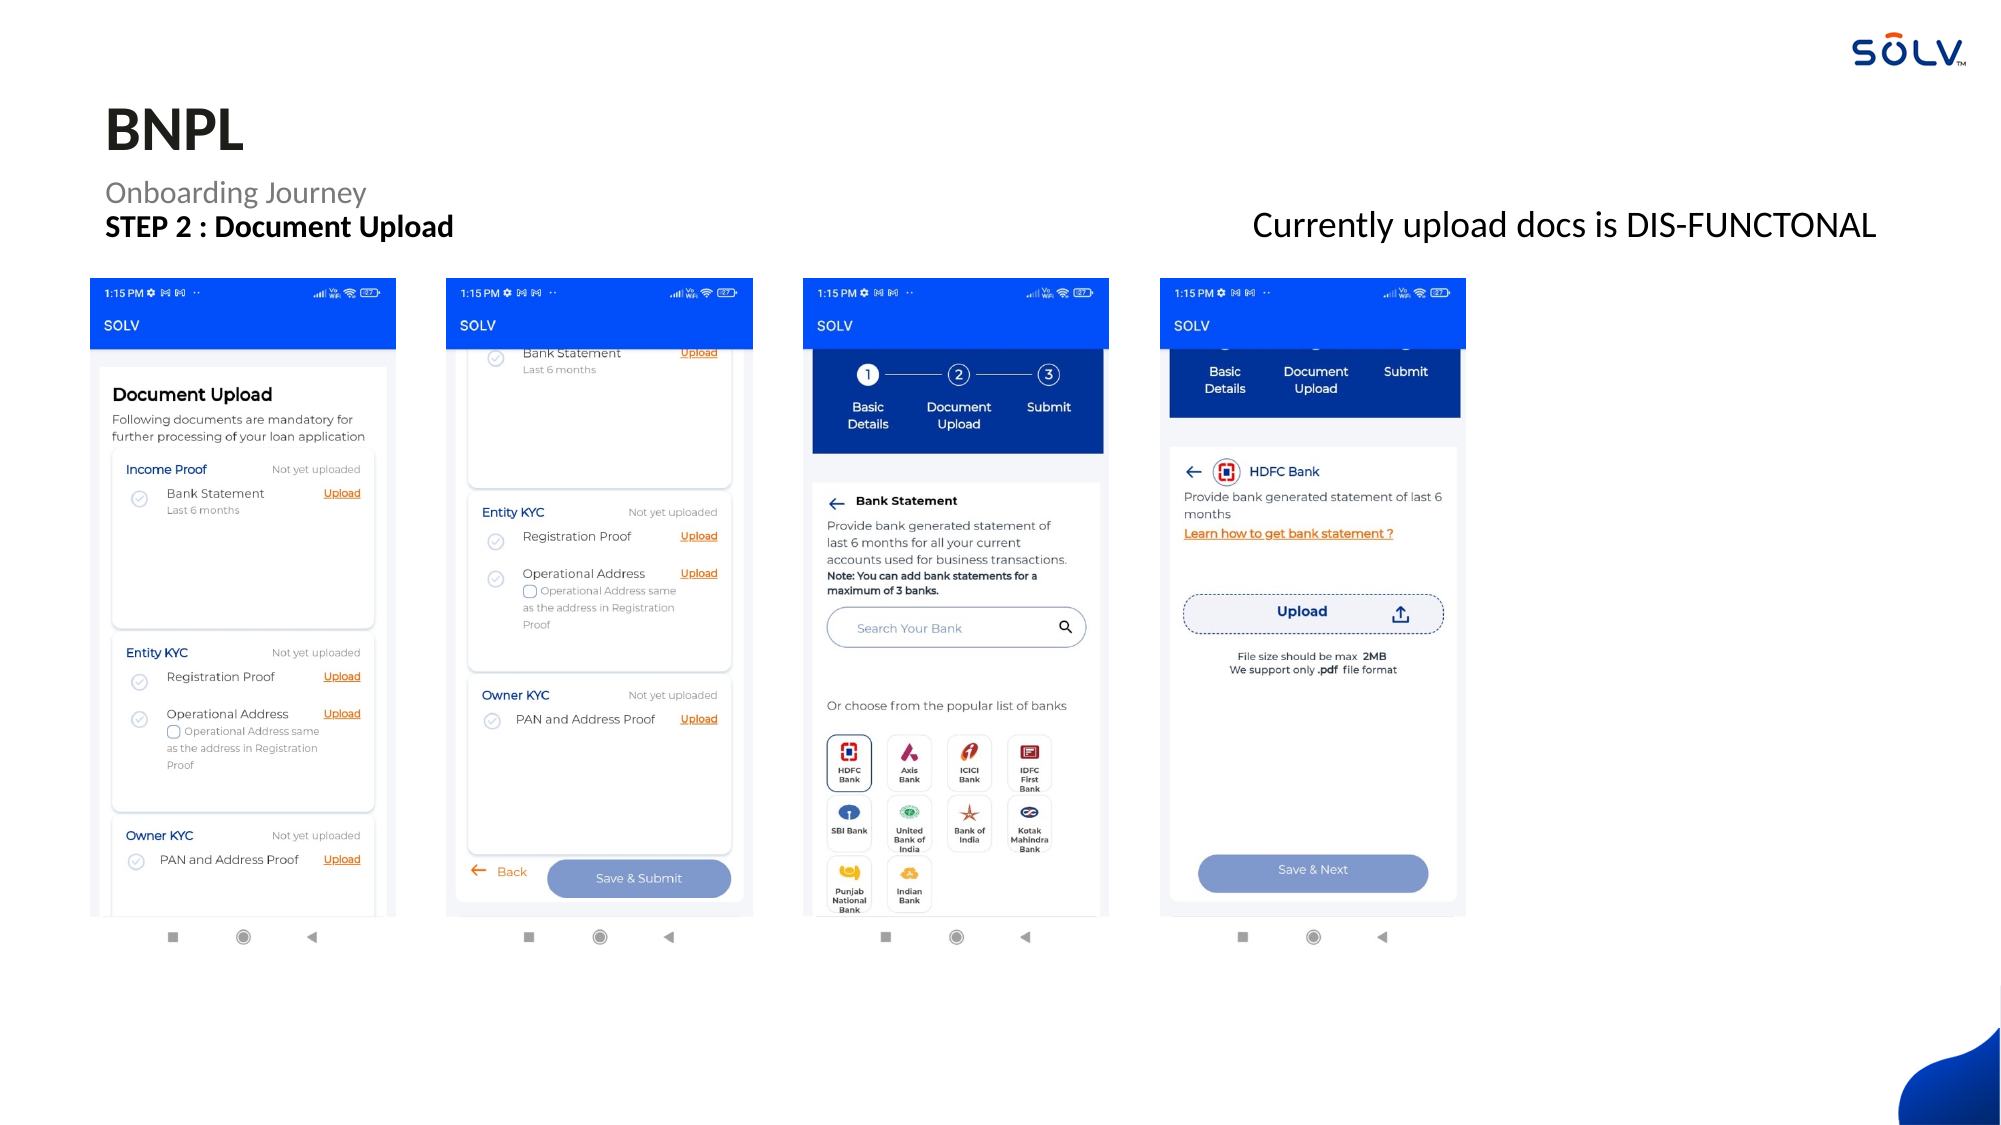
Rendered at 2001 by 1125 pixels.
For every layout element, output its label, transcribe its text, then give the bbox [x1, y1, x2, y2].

list Onboarding Journey STEP 2 : Document Upload [90, 168, 1000, 253]
list BNPL [90, 87, 1000, 168]
picture [0, 0, 2001, 1125]
text_box Currently upload docs is DIS-FUNCTONAL [1237, 192, 2000, 253]
